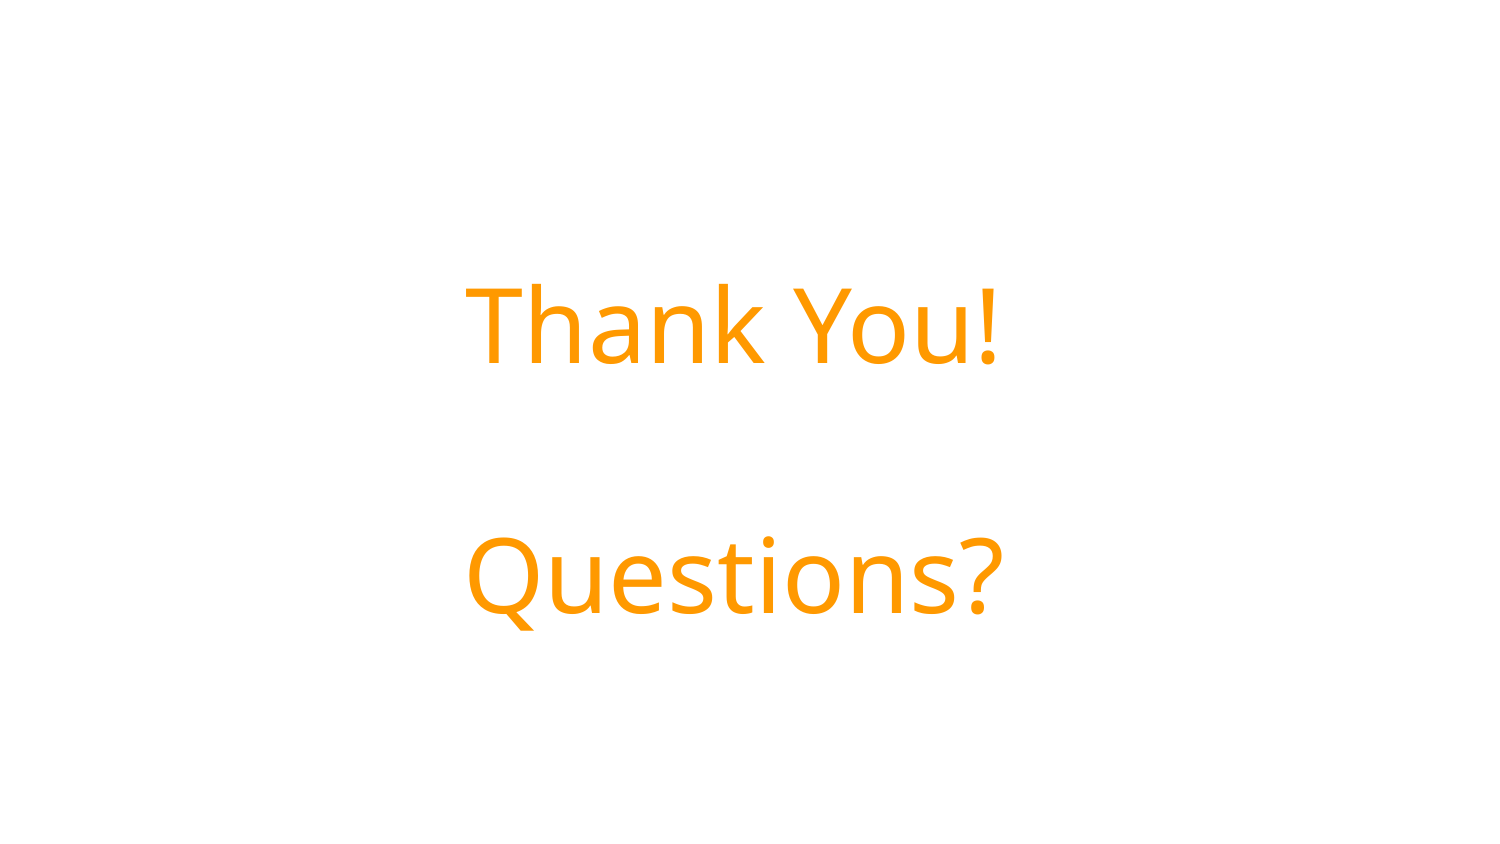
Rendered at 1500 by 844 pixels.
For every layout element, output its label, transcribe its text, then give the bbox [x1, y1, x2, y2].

text_box Thank You! Questions? [173, 244, 1295, 650]
